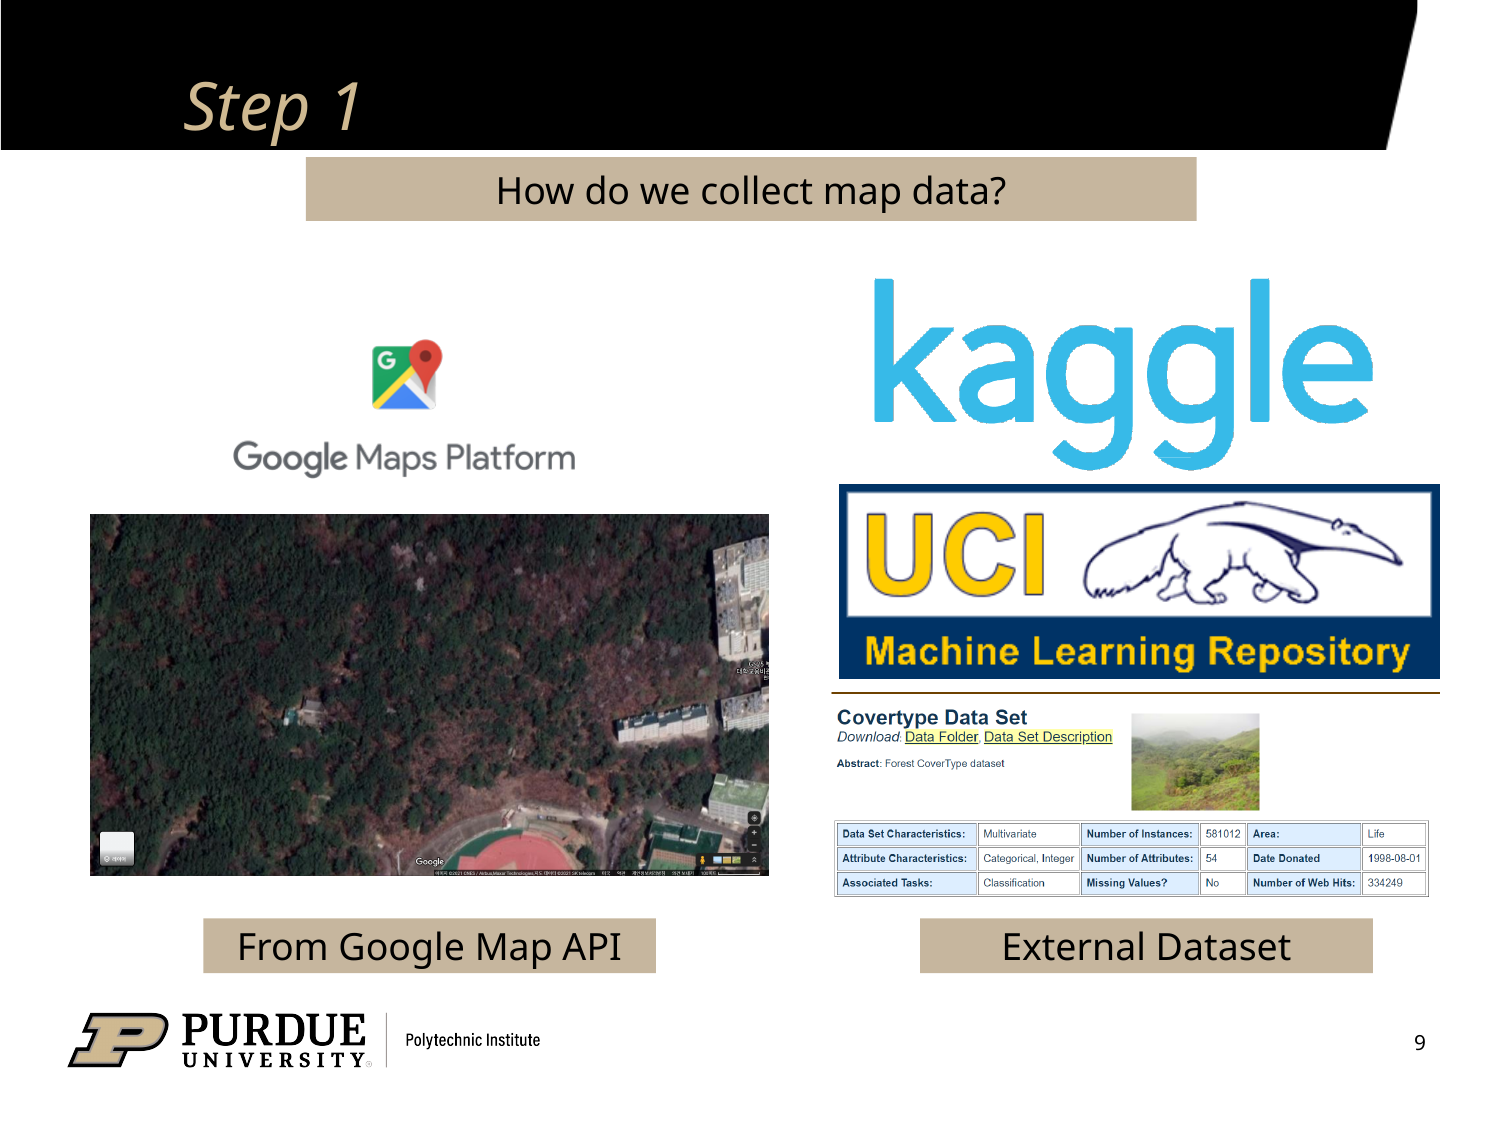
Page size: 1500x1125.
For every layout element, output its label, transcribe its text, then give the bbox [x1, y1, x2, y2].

picture [825, 692, 1440, 906]
slide_number 9 [1390, 1013, 1451, 1074]
text_box External Dataset [920, 918, 1373, 974]
picture [203, 306, 601, 498]
picture [839, 484, 1440, 679]
picture [90, 514, 769, 876]
text_box How do we collect map data? [305, 157, 1197, 221]
picture [873, 277, 1373, 471]
text_box From Google Map API [203, 918, 656, 974]
picture [67, 1010, 634, 1071]
title Step 1 [180, 70, 1322, 152]
